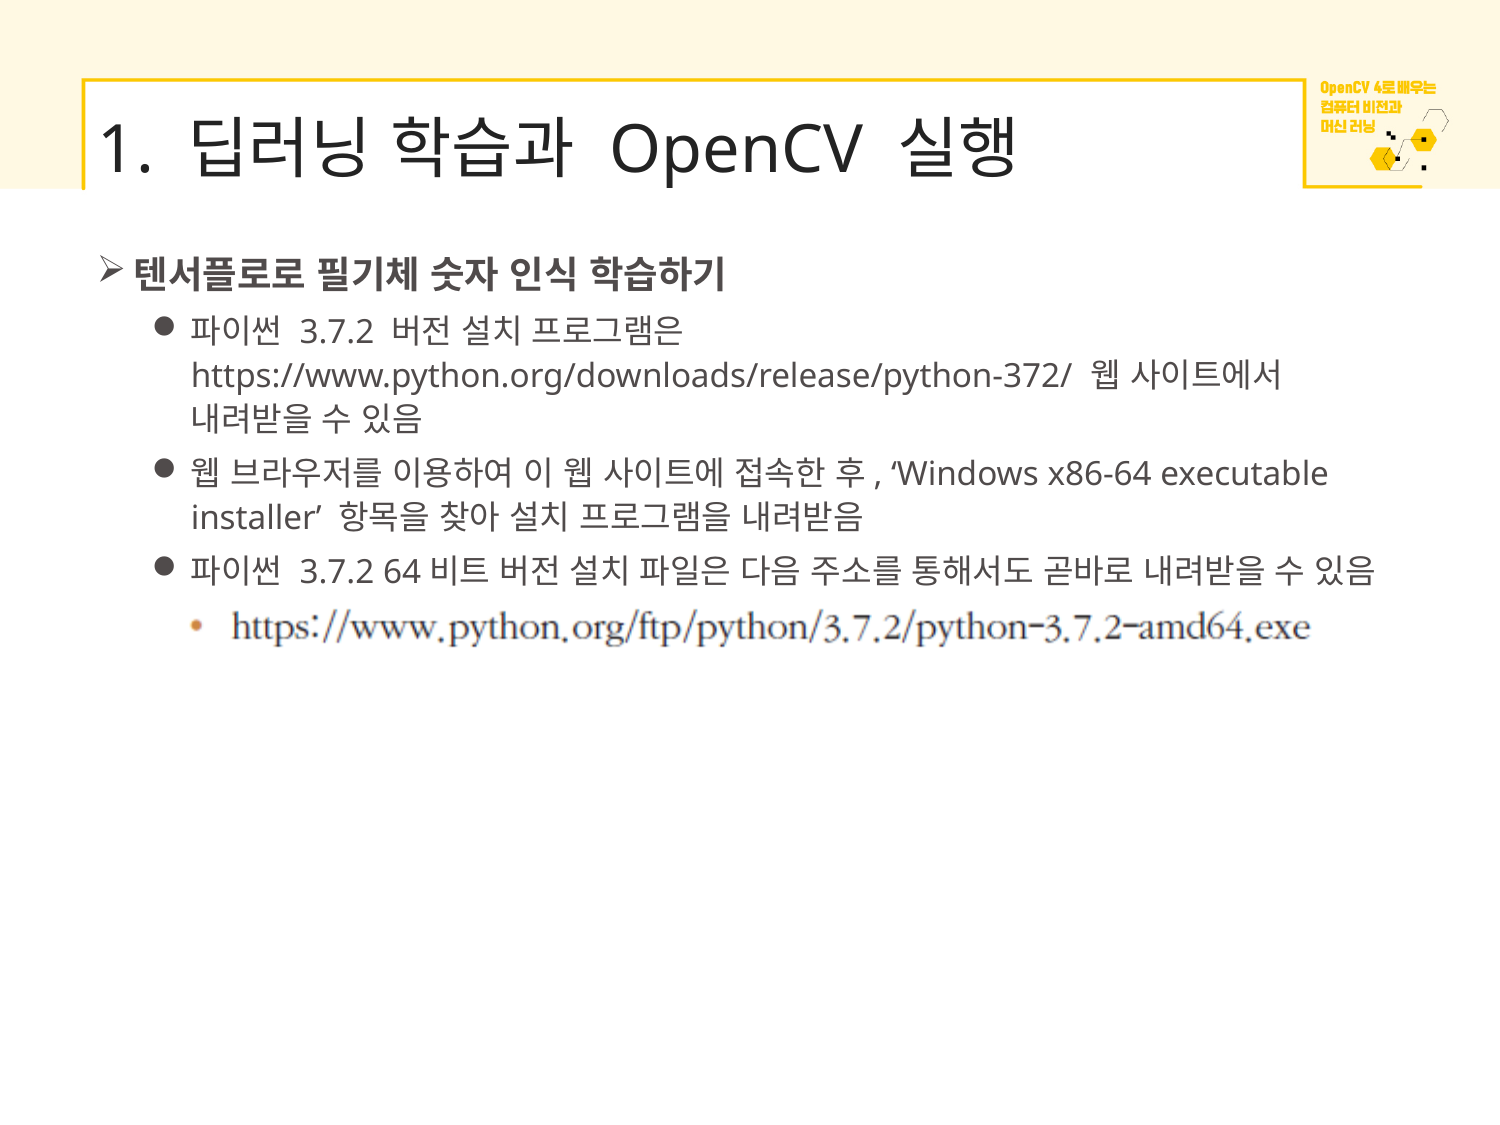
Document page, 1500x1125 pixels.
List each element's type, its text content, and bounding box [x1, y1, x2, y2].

list 텐서플로로 필기체 숫자 인식 학습하기 파이썬 3.7.2 버전 설치 프로그램은 https://www.python.org/downloads/release/python-372/ 웹 사이트에서 내려받을 수 있음 웹 브라우저를 이용하여 이 웹 사이트에 접속한 후, ‘Windows x86-64 executable installer’ 항목을 찾아 설치 프로그램을 내려받음 파이썬 3.7.2 64비트 버전 설치 파일은 다음 주소를 통해서도 곧바로 내려받을 수 있음 [81, 239, 1412, 1054]
picture [0, 0, 1500, 1125]
title 1. 딥러닝 학습과 OpenCV 실행 [82, 61, 1413, 193]
